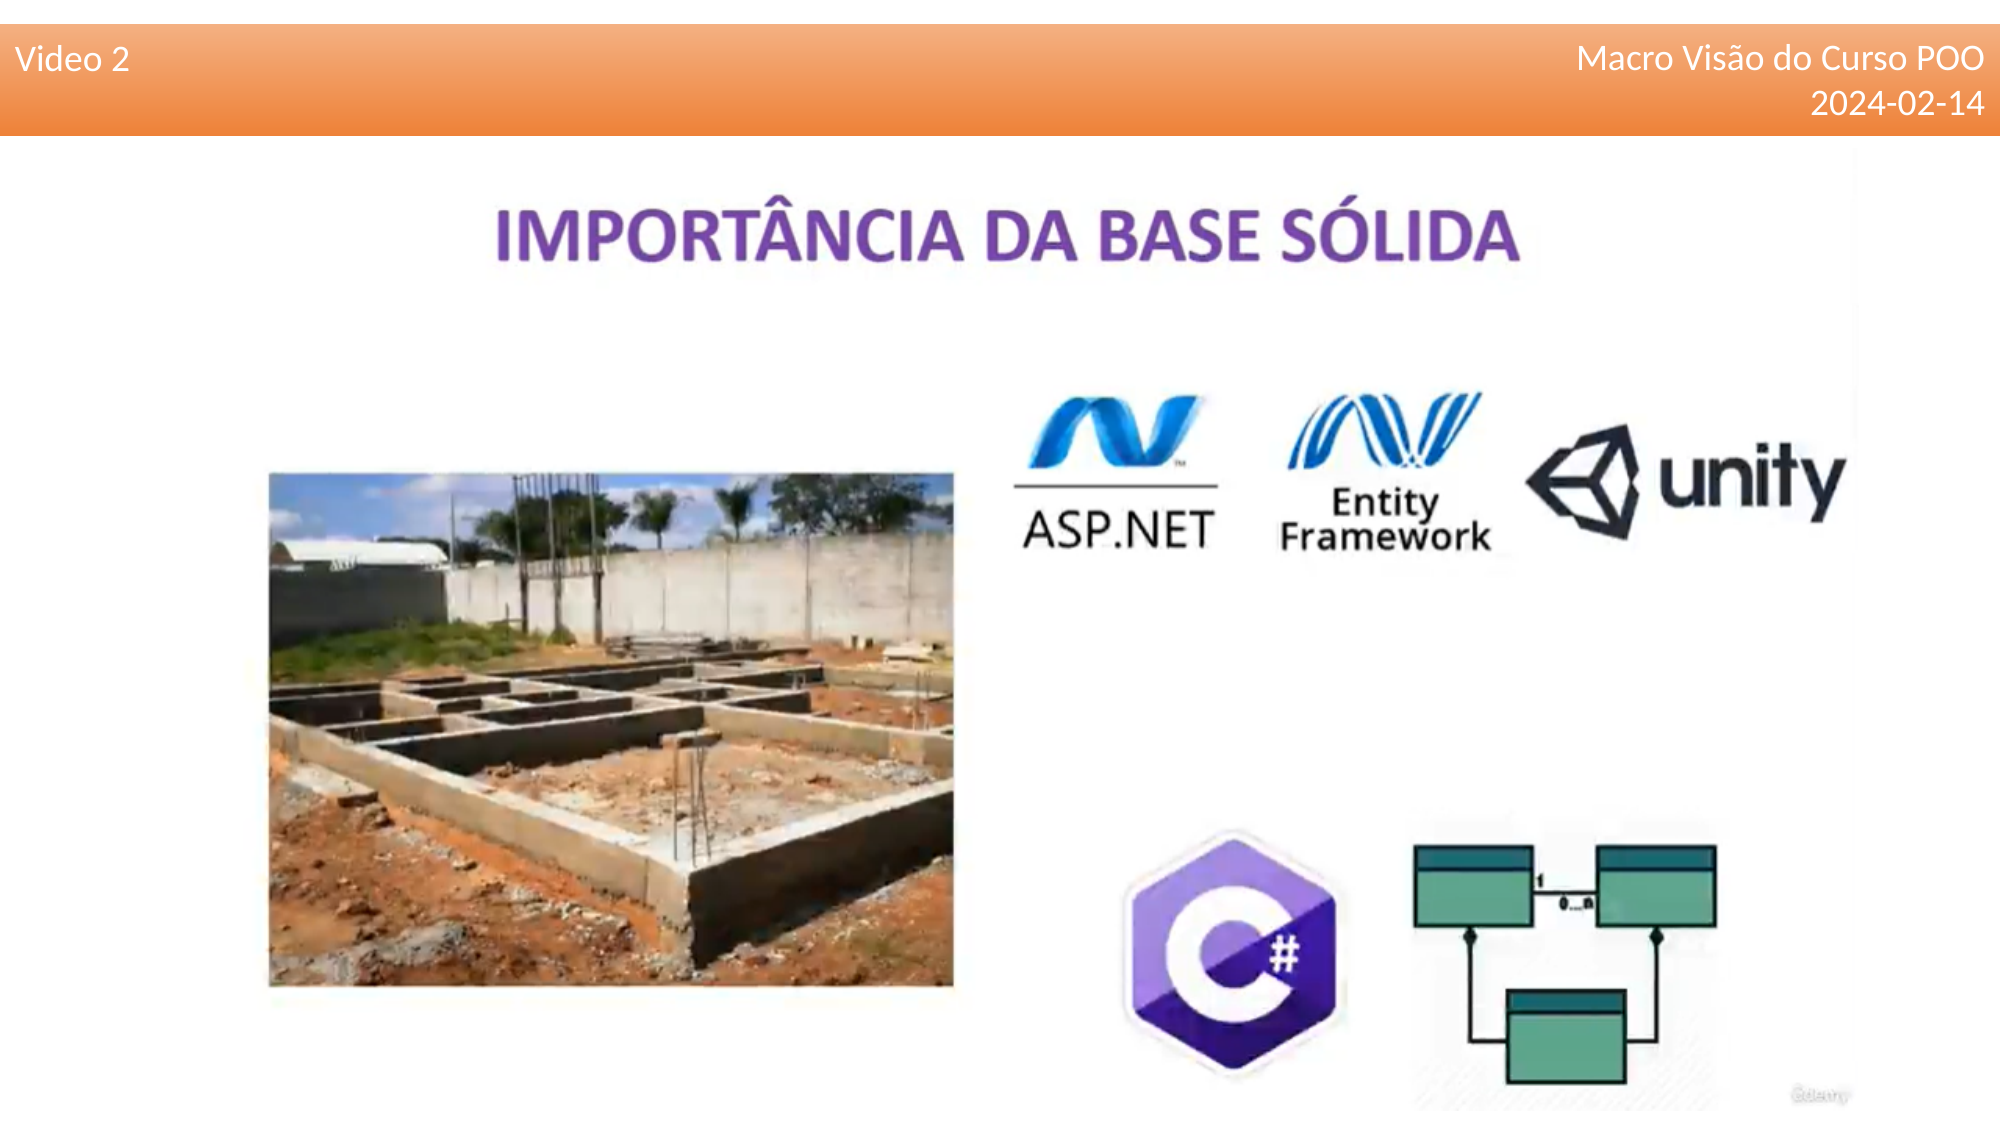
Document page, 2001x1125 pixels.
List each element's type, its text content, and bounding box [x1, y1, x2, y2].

text_box Macro Visão do Curso POO 2024-02-14 [999, 25, 2000, 131]
text_box Video 2 [0, 26, 1000, 132]
text_box [0, 131, 2000, 136]
picture [141, 148, 1859, 1111]
